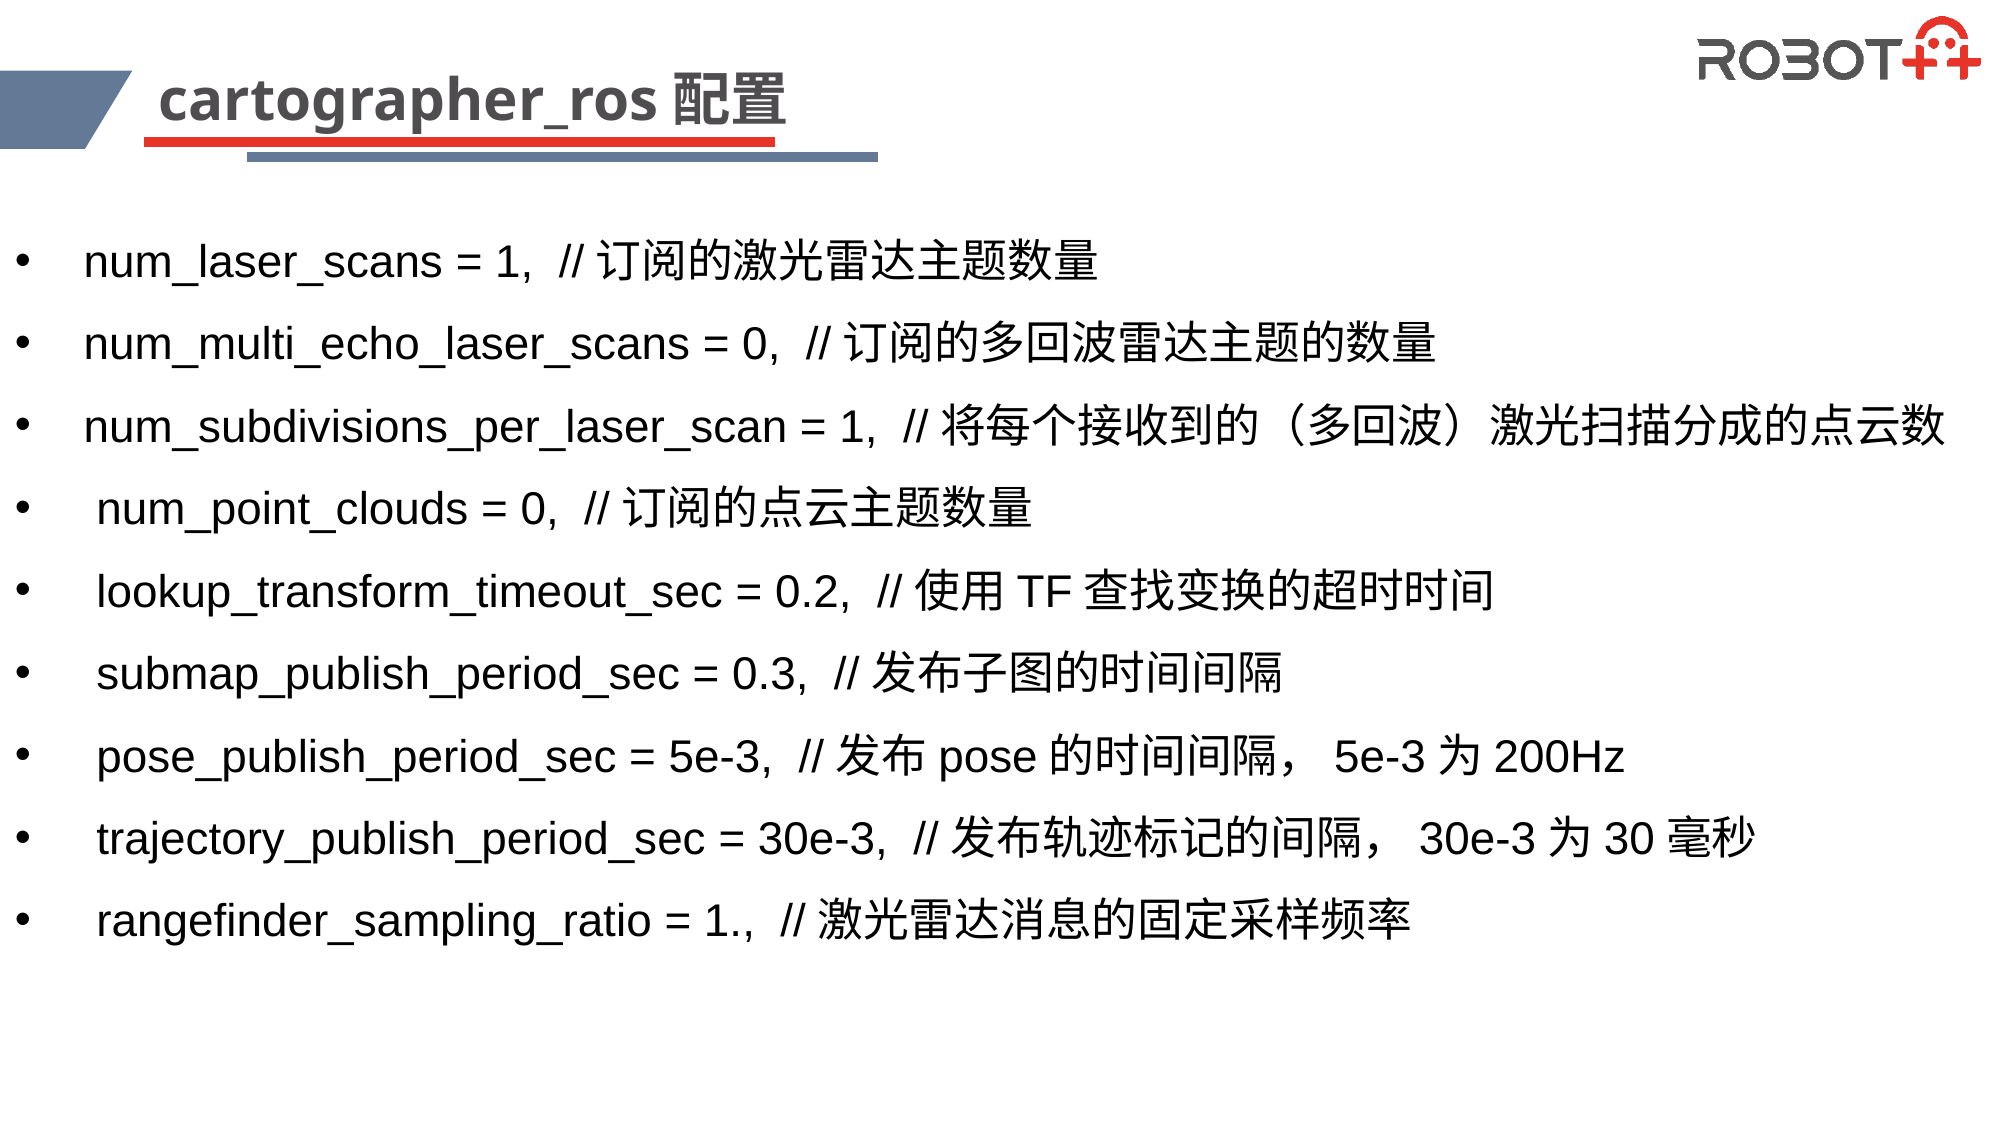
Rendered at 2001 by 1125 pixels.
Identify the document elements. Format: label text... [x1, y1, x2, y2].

picture [1697, 16, 1981, 80]
text_box [0, 70, 133, 149]
text_box cartographer_ros配置 [143, 41, 855, 140]
text_box num_laser_scans = 1, //订阅的激光雷达主题数量 num_multi_echo_laser_scans = 0, //订阅的多回波雷达主题的数量 num_subdivisions_per_laser_scan = 1, //将每个接收到的（多回波）激光扫描分成的点云数 num_point_clouds = 0, //订阅的点云主题数量 lookup_transform_timeout_sec = 0.2, //使用TF查找变换的超时时间 submap_publish_period_sec = 0.3, //发布子图的时间间隔 pose_publish_period_sec = 5e-3, //发布pose的时间间隔，5e-3为200Hz trajectory_publish_period_sec = 30e-3, //发布轨迹标记的间隔，30e-3为30毫秒 rangefinder_sampling_ratio = 1., //激光雷达消息的固定采样频率 [0, 196, 2000, 954]
